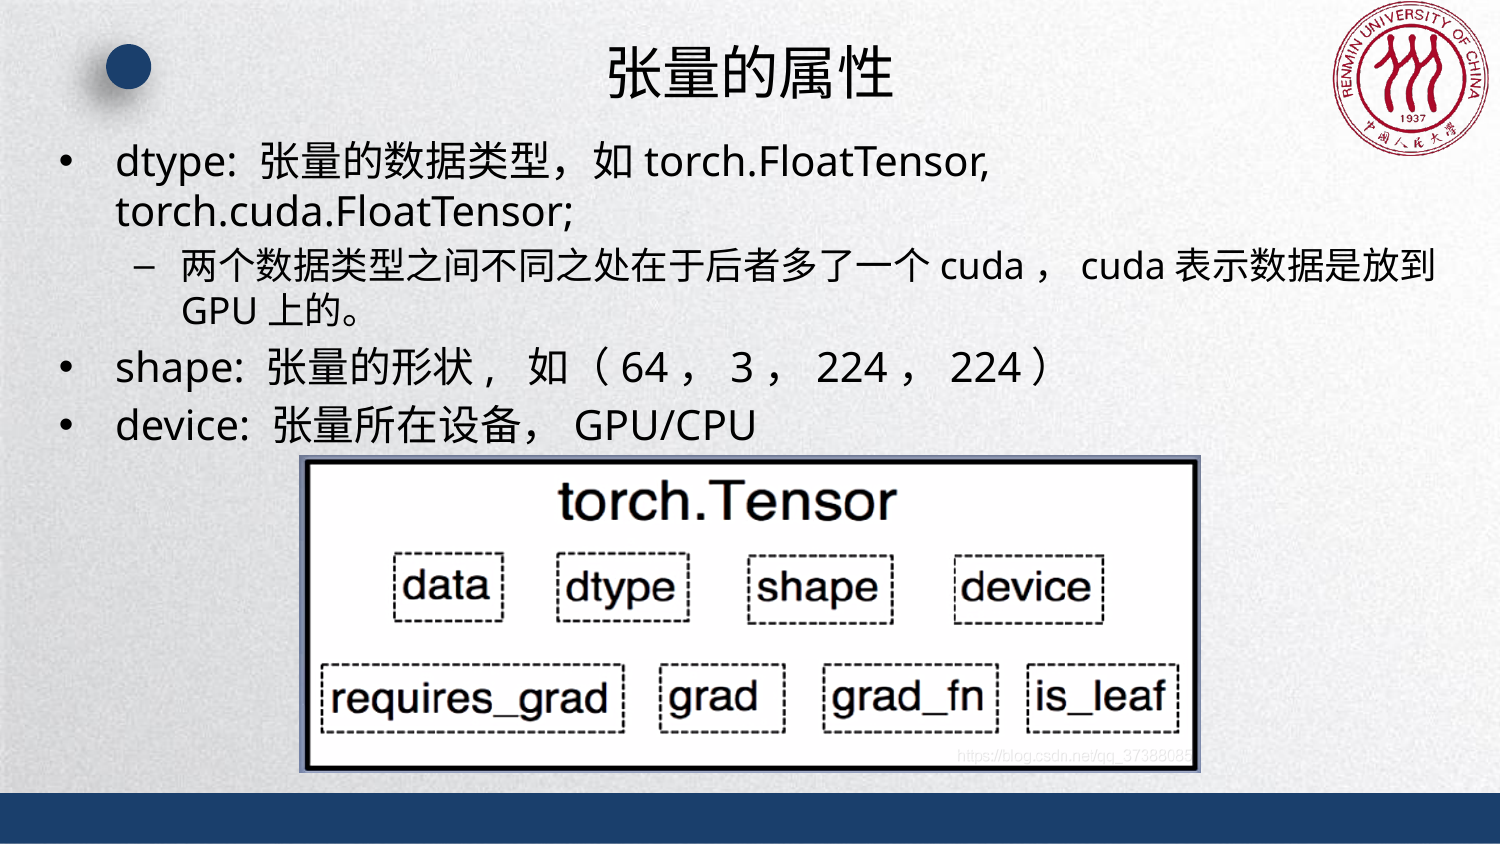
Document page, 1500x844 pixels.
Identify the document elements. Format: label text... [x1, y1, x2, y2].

title 张量的属性 [75, 29, 1425, 112]
picture [0, 0, 1500, 793]
list dtype: 张量的数据类型，如torch.FloatTensor, torch.cuda.FloatTensor; 两个数据类型之间不同之处在于后者多了一个cuda，cuda表示数据是放到GPU上的。 shape: 张量的形状, 如（64，3，224，224） device: 张量所在设备，GPU/CPU [43, 127, 1456, 773]
